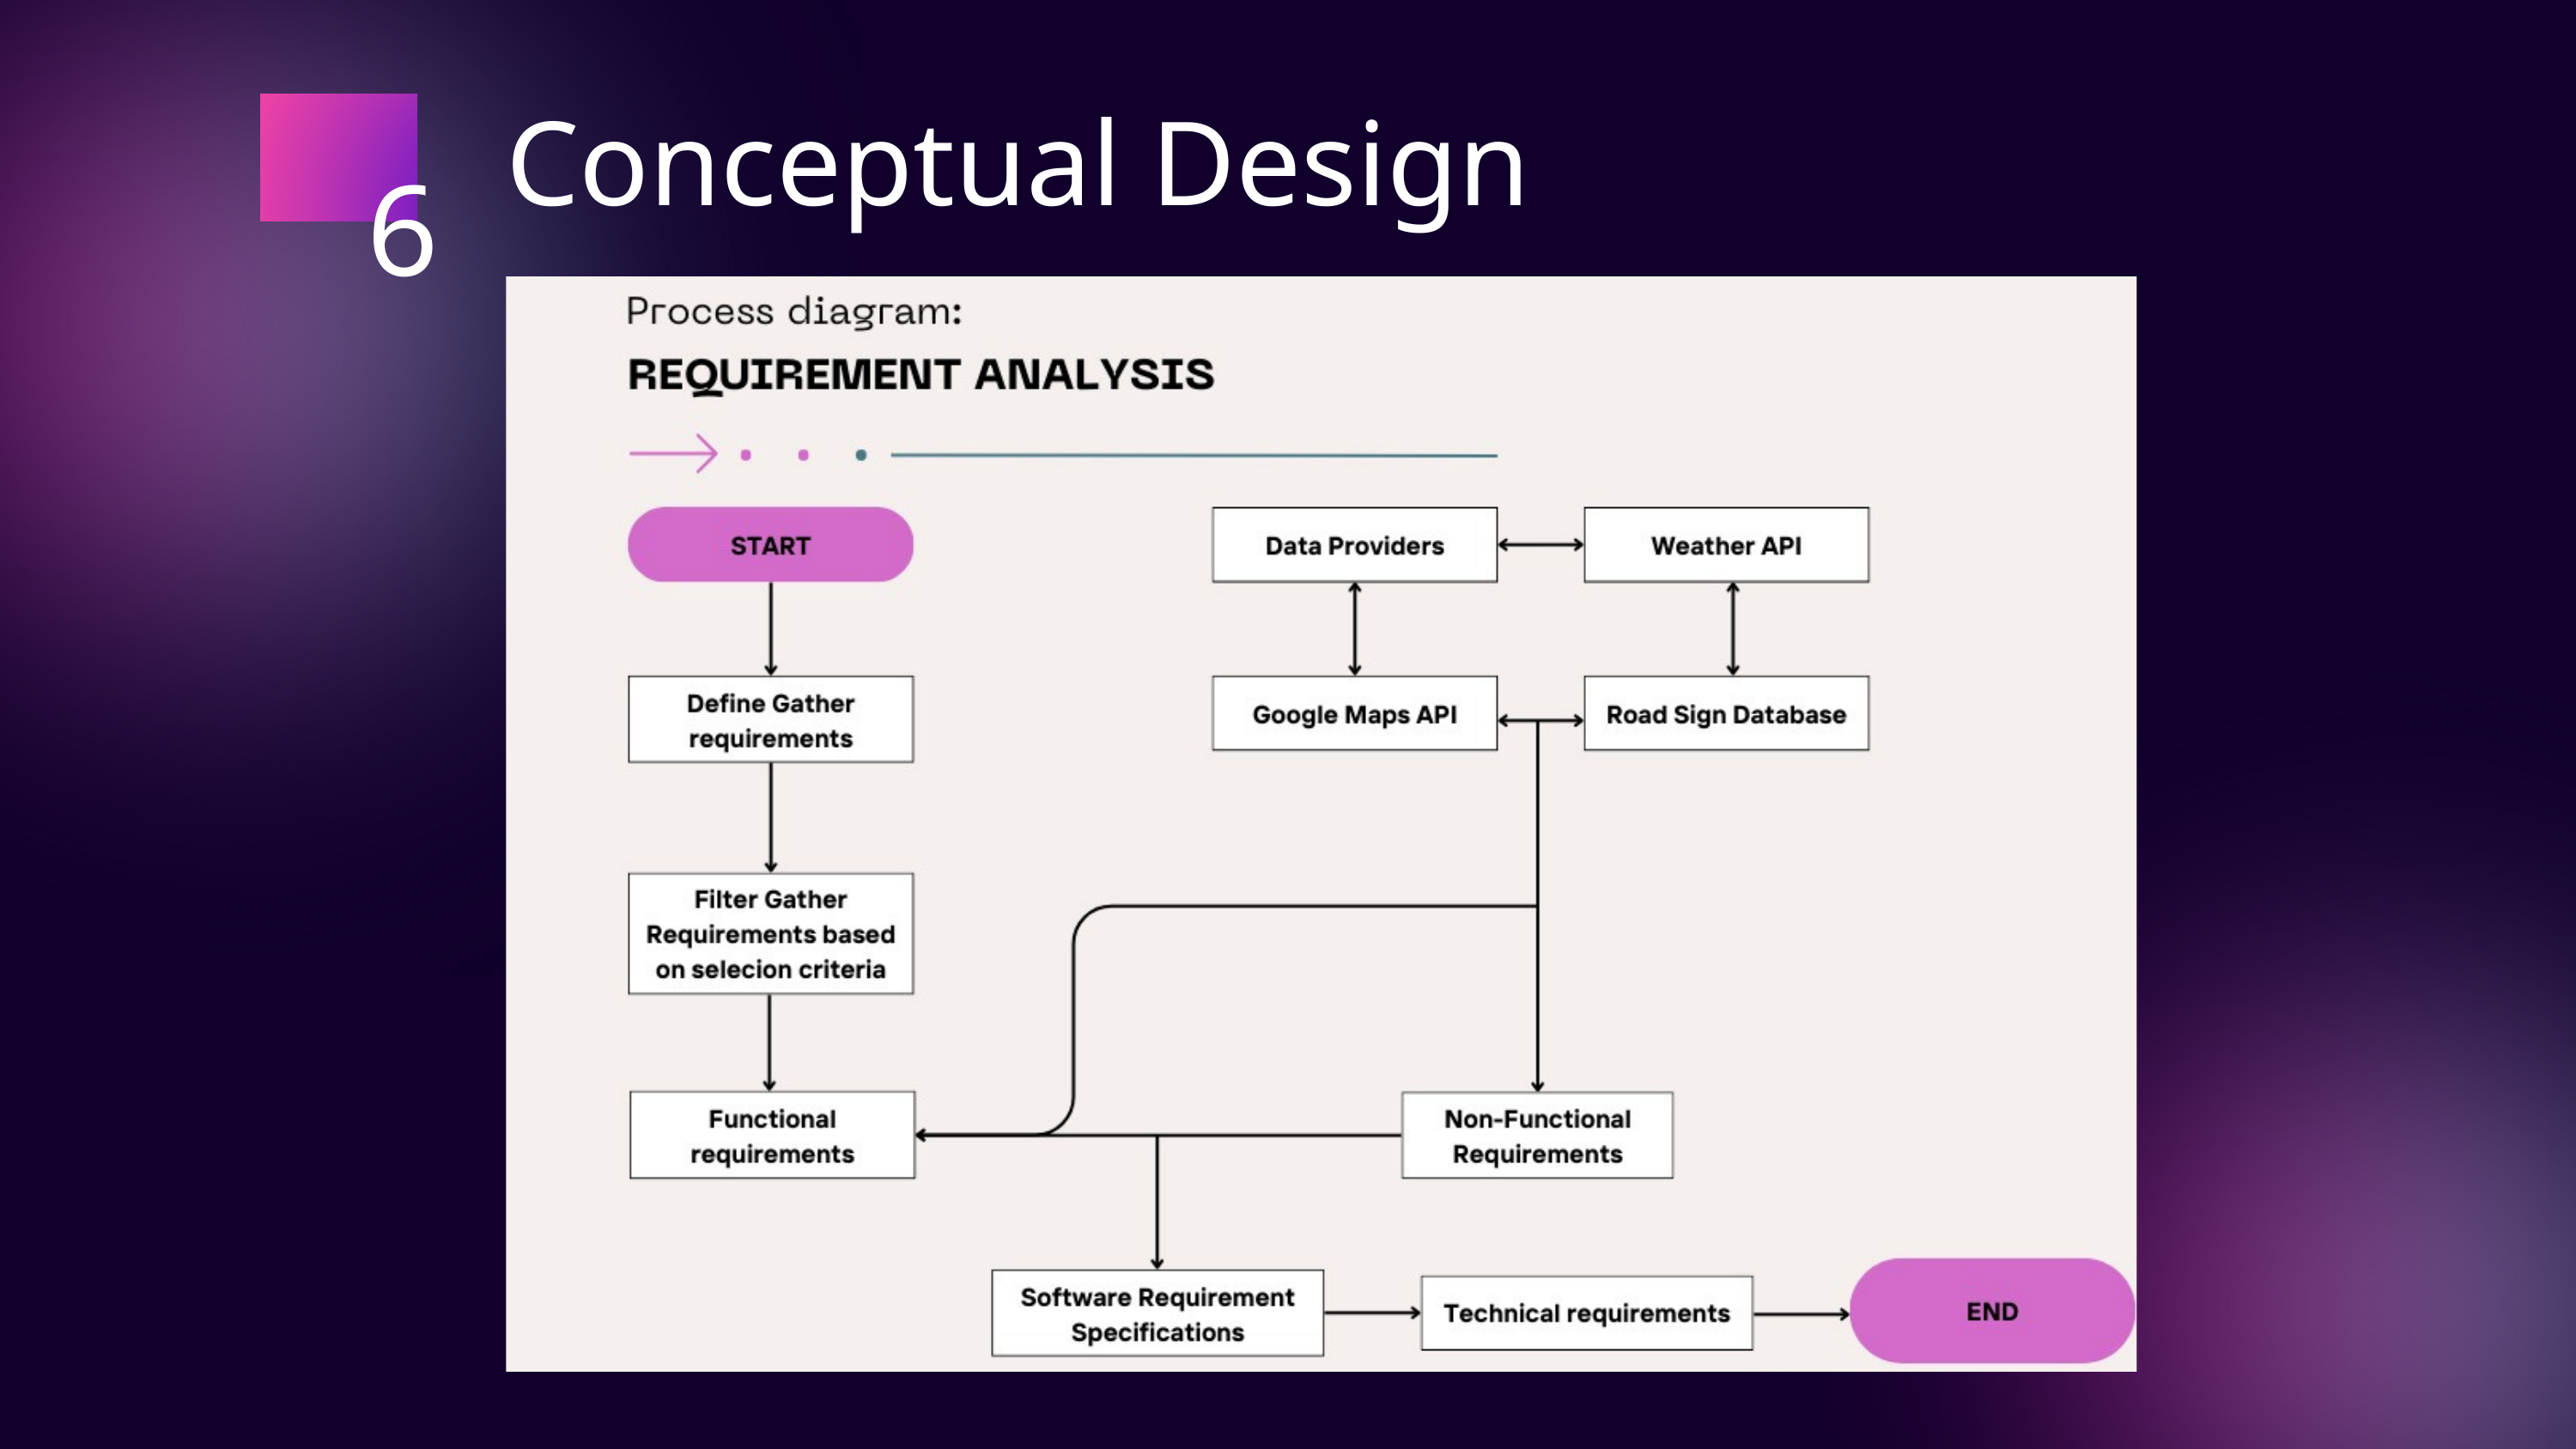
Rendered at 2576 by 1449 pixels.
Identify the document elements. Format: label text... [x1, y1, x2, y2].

text_box [506, 276, 2137, 1372]
text_box [1723, 654, 2576, 1449]
text_box [0, 0, 864, 973]
text_box Conceptual Design [506, 103, 2137, 229]
text_box [259, 94, 418, 221]
text_box 6 [367, 125, 507, 301]
